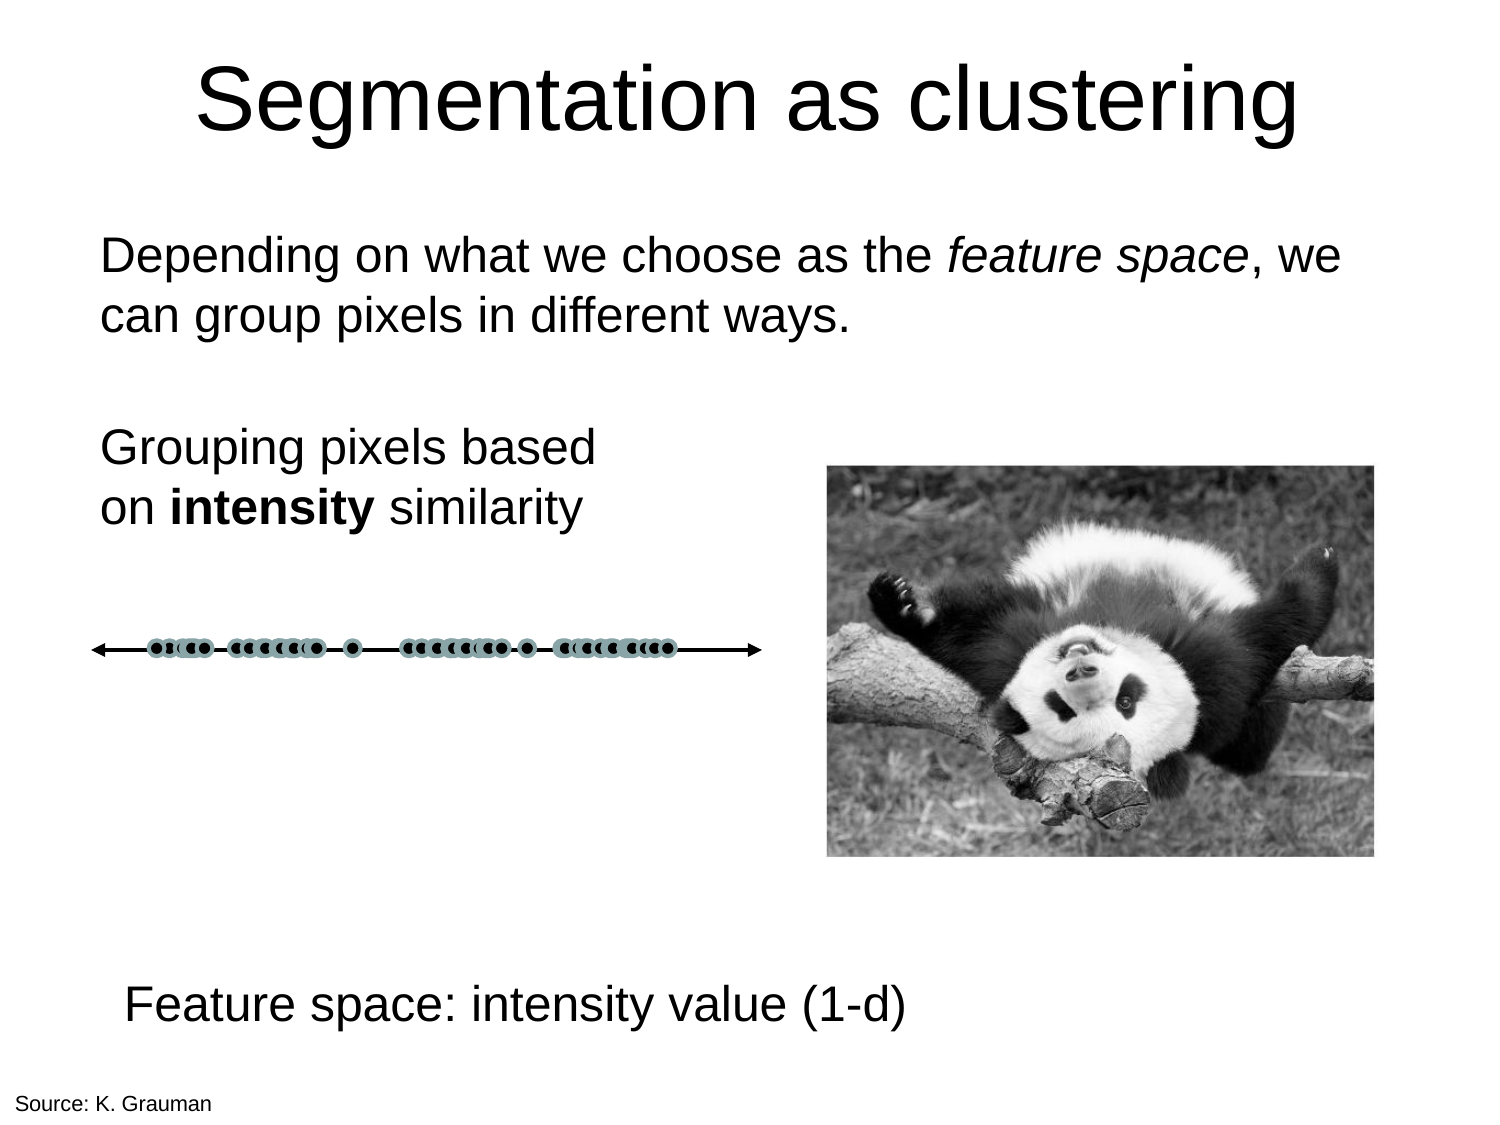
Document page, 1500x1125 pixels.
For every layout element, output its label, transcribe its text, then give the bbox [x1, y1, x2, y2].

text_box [148, 640, 750, 696]
text_box Grouping pixels based on intensity similarity [85, 406, 655, 542]
text_box Depending on what we choose as the feature space, we can group pixels in different ways. [85, 215, 1393, 350]
text_box Feature space: intensity value (1-d) [109, 963, 996, 1039]
title Segmentation as clustering [72, 0, 1424, 188]
picture [737, 436, 1464, 913]
text_box Source: K. Grauman [0, 1082, 491, 1123]
